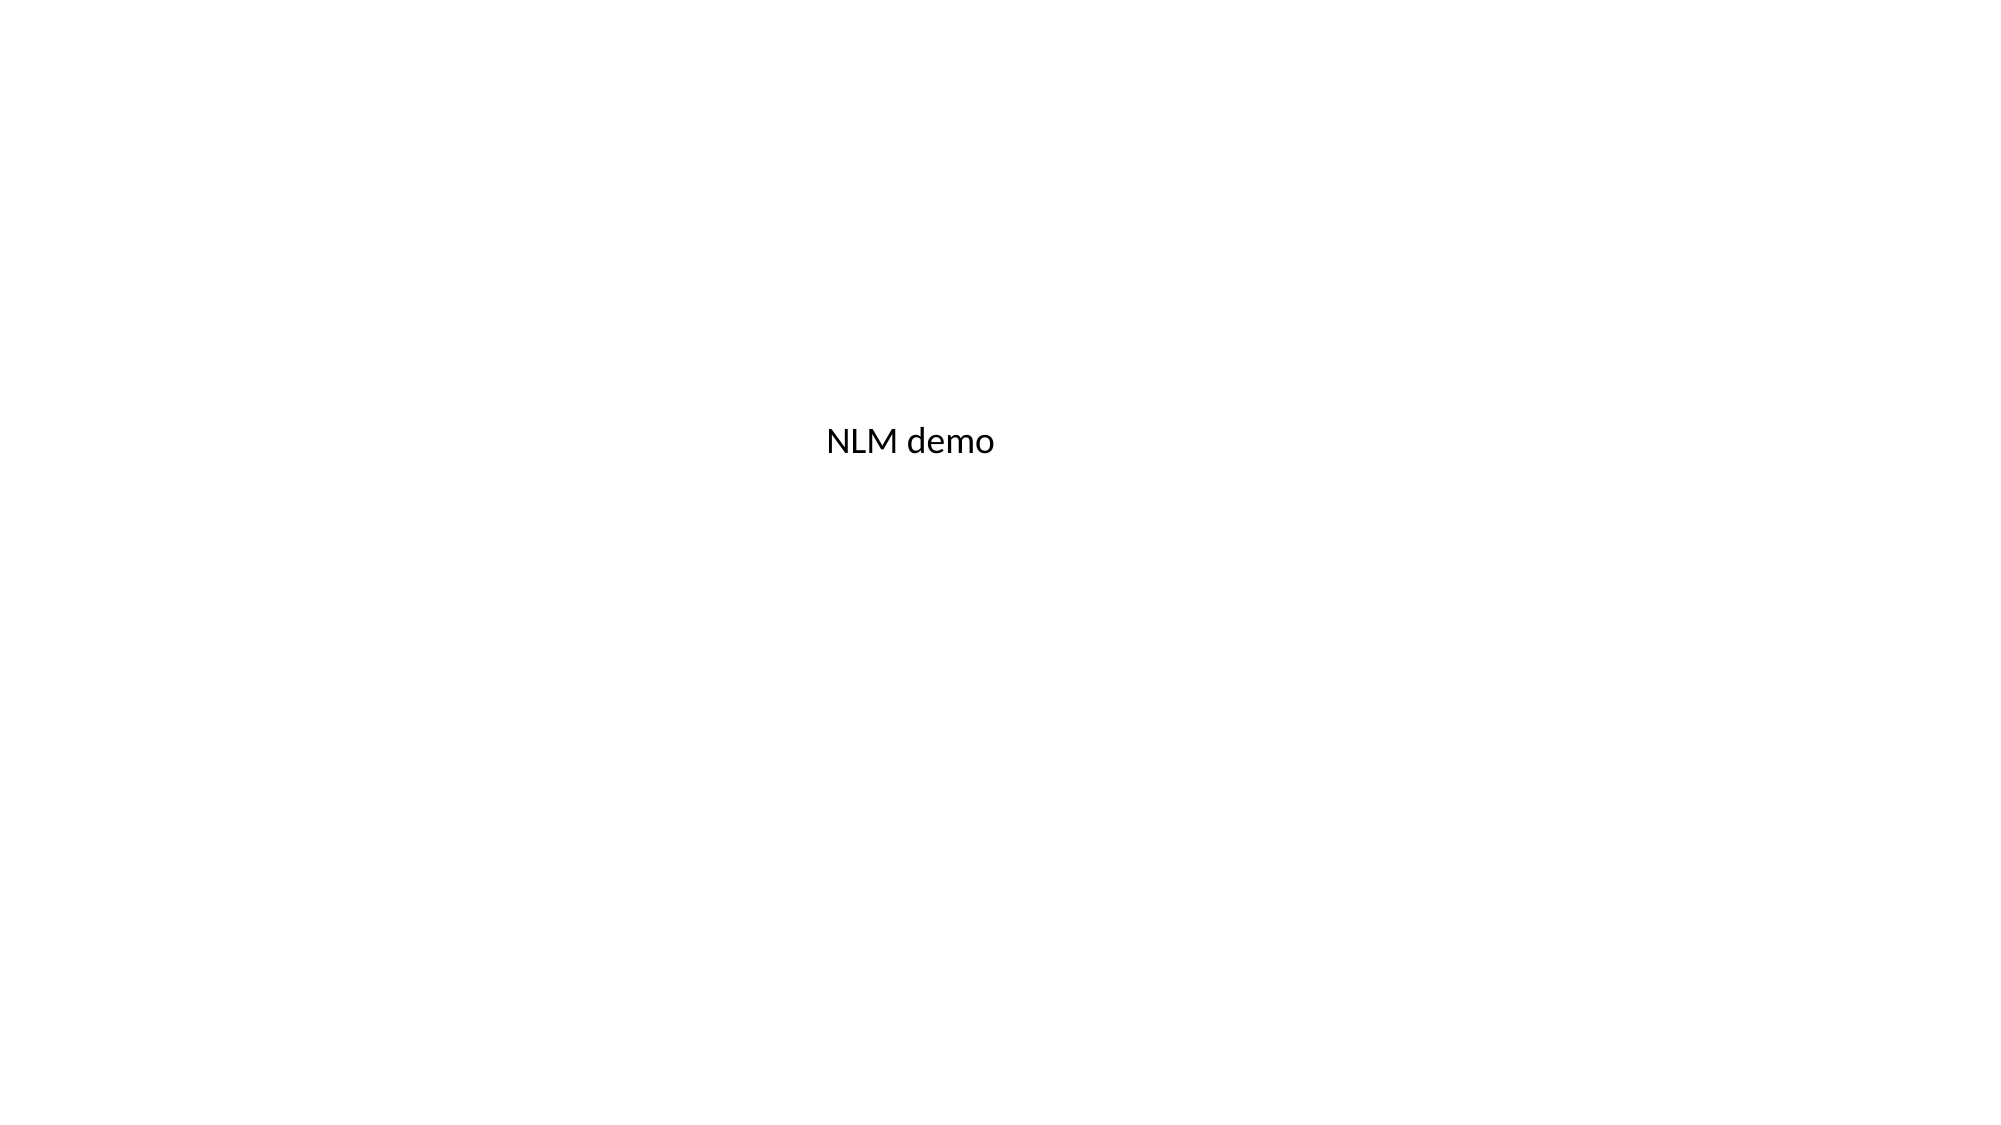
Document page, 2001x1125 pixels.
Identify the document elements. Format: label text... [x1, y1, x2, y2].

text_box NLM demo [811, 408, 1019, 468]
